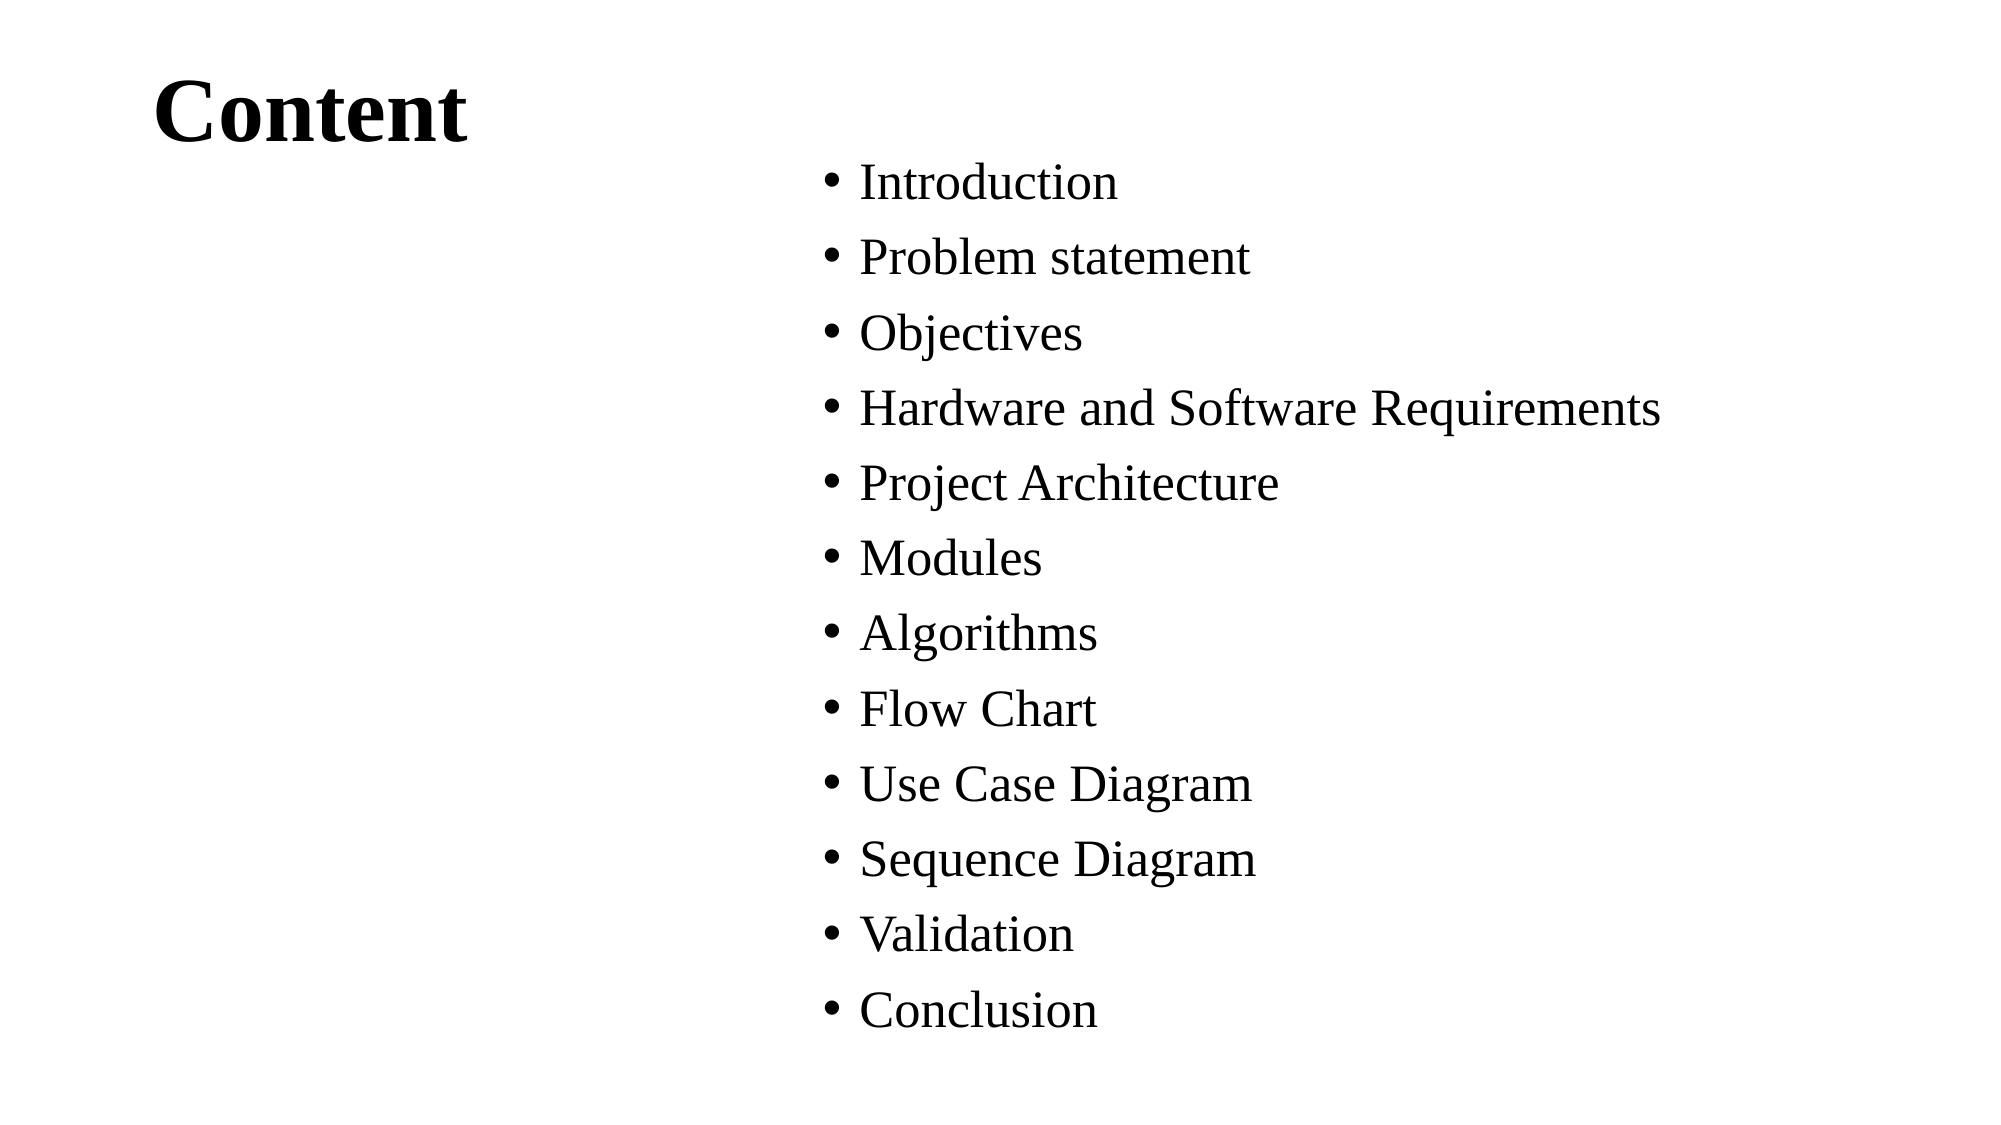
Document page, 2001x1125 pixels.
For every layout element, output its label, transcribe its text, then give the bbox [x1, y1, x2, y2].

title Content [137, 47, 1863, 176]
list Introduction Problem statement Objectives Hardware and Software Requirements Project Architecture Modules Algorithms Flow Chart Use Case Diagram Sequence Diagram Validation Conclusion [807, 146, 1863, 1052]
